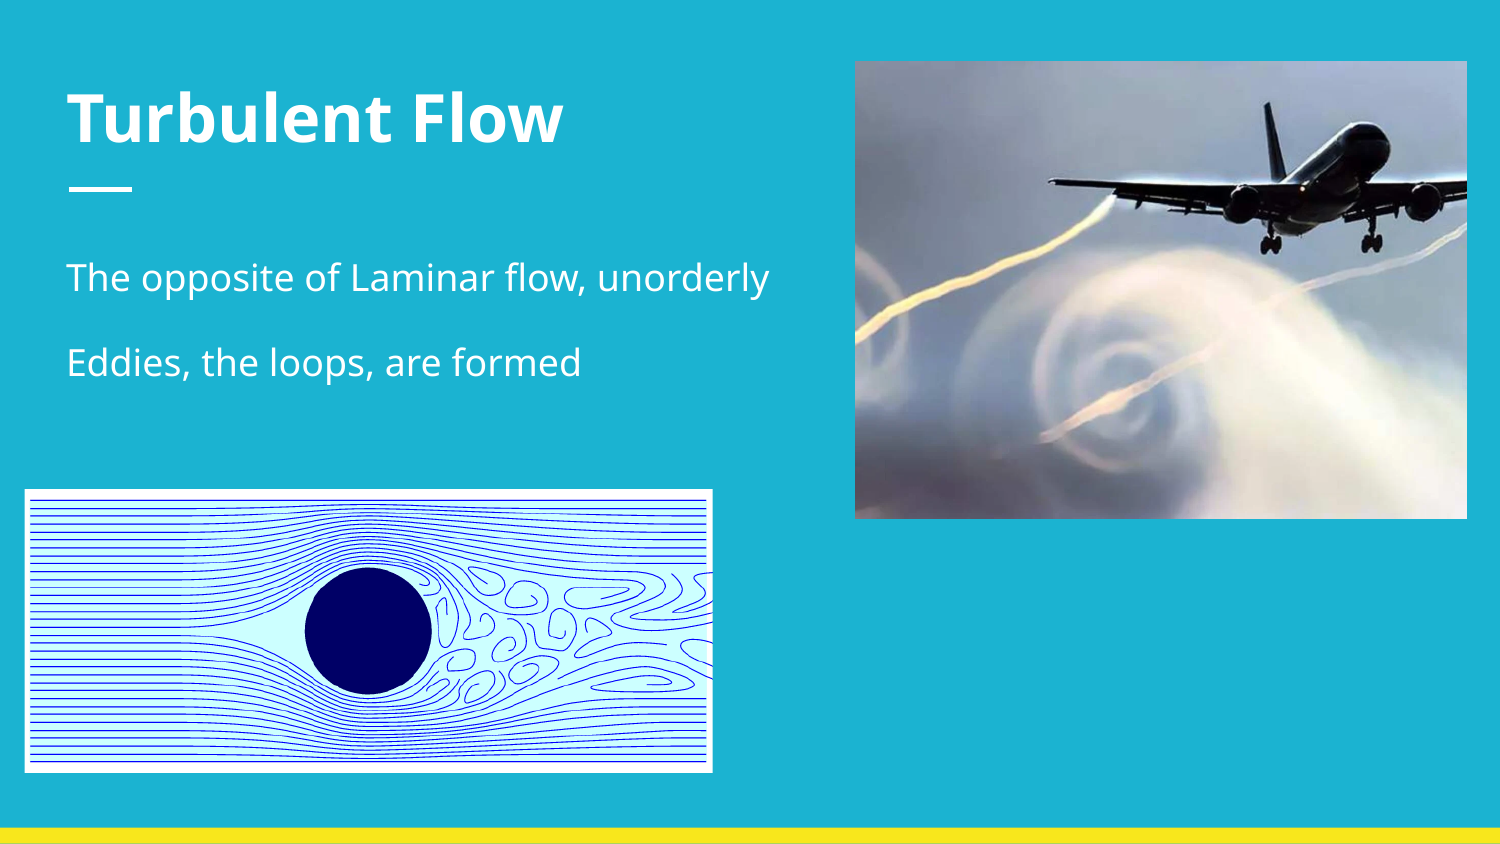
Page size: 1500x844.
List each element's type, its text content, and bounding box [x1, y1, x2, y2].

title Turbulent Flow [51, 61, 853, 167]
picture [24, 489, 713, 773]
picture [855, 60, 1467, 520]
list The opposite of Laminar flow, unorderly Eddies, the loops, are formed [51, 232, 1449, 750]
